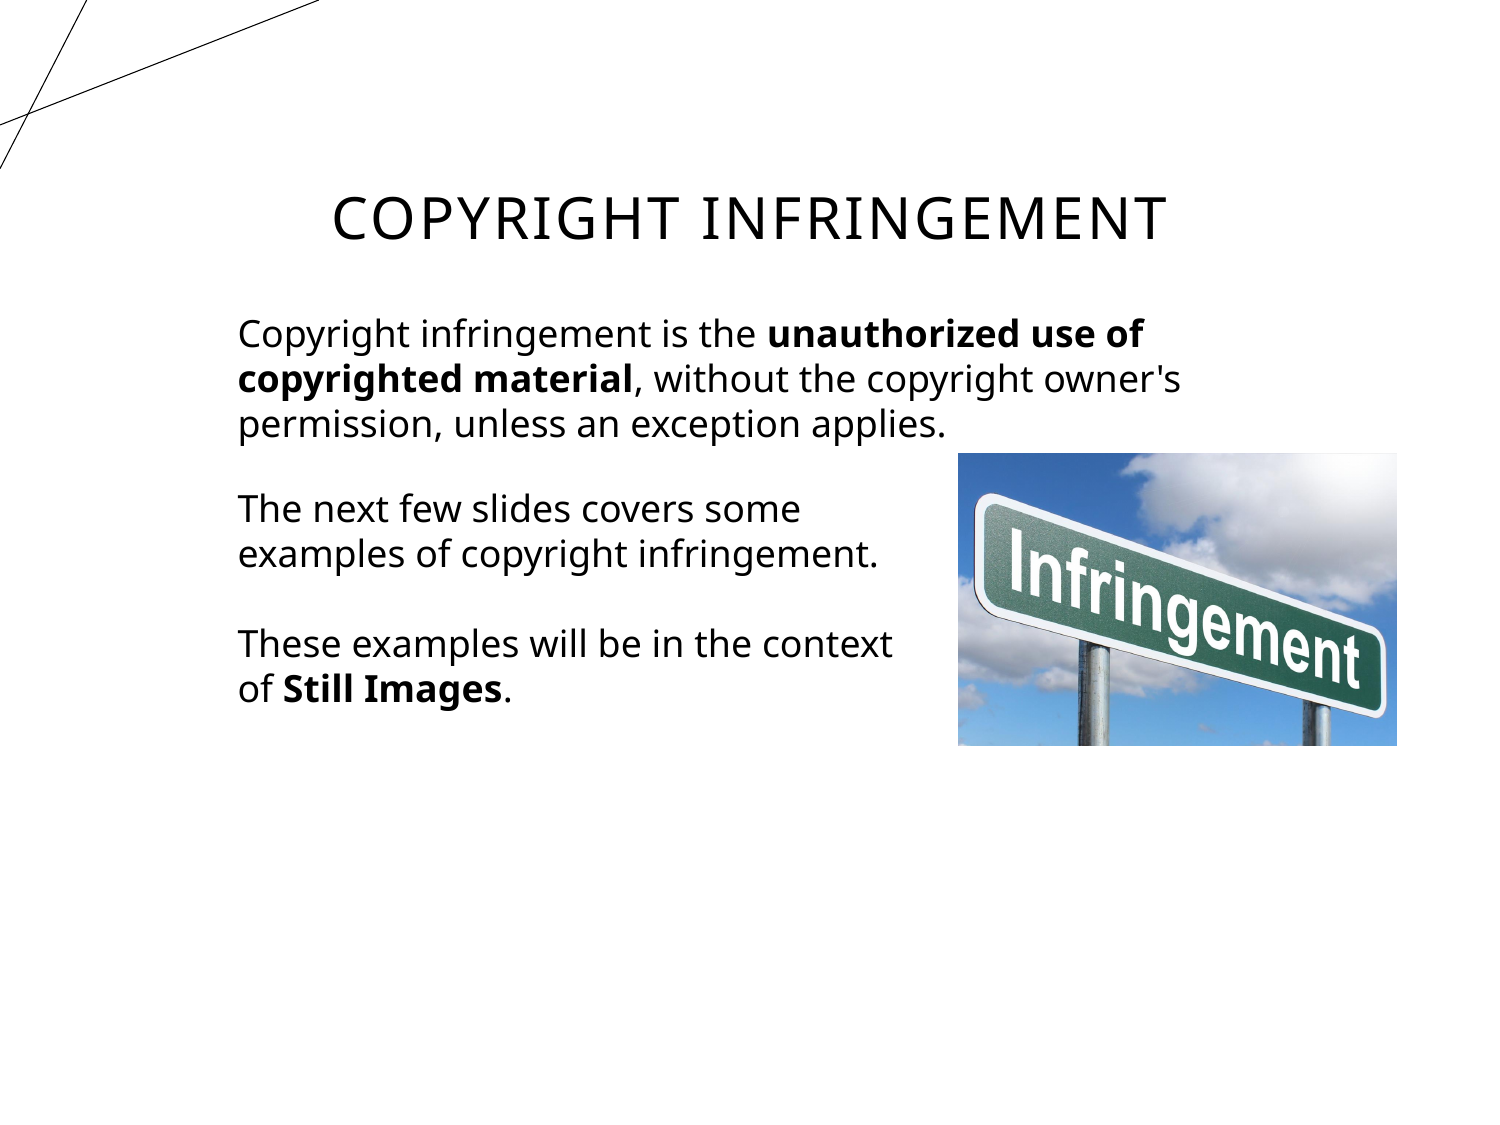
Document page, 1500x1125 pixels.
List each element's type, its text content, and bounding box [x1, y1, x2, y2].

picture [958, 453, 1397, 746]
text_box Copyright infringement is the unauthorized use of copyrighted material, without the copyright owner's permission, unless an exception applies. [222, 302, 1278, 453]
title Copyright Infringement [103, 112, 1397, 330]
text_box The next few slides covers some examples of copyright infringement. These examples will be in the context of Still Images. [222, 477, 947, 717]
